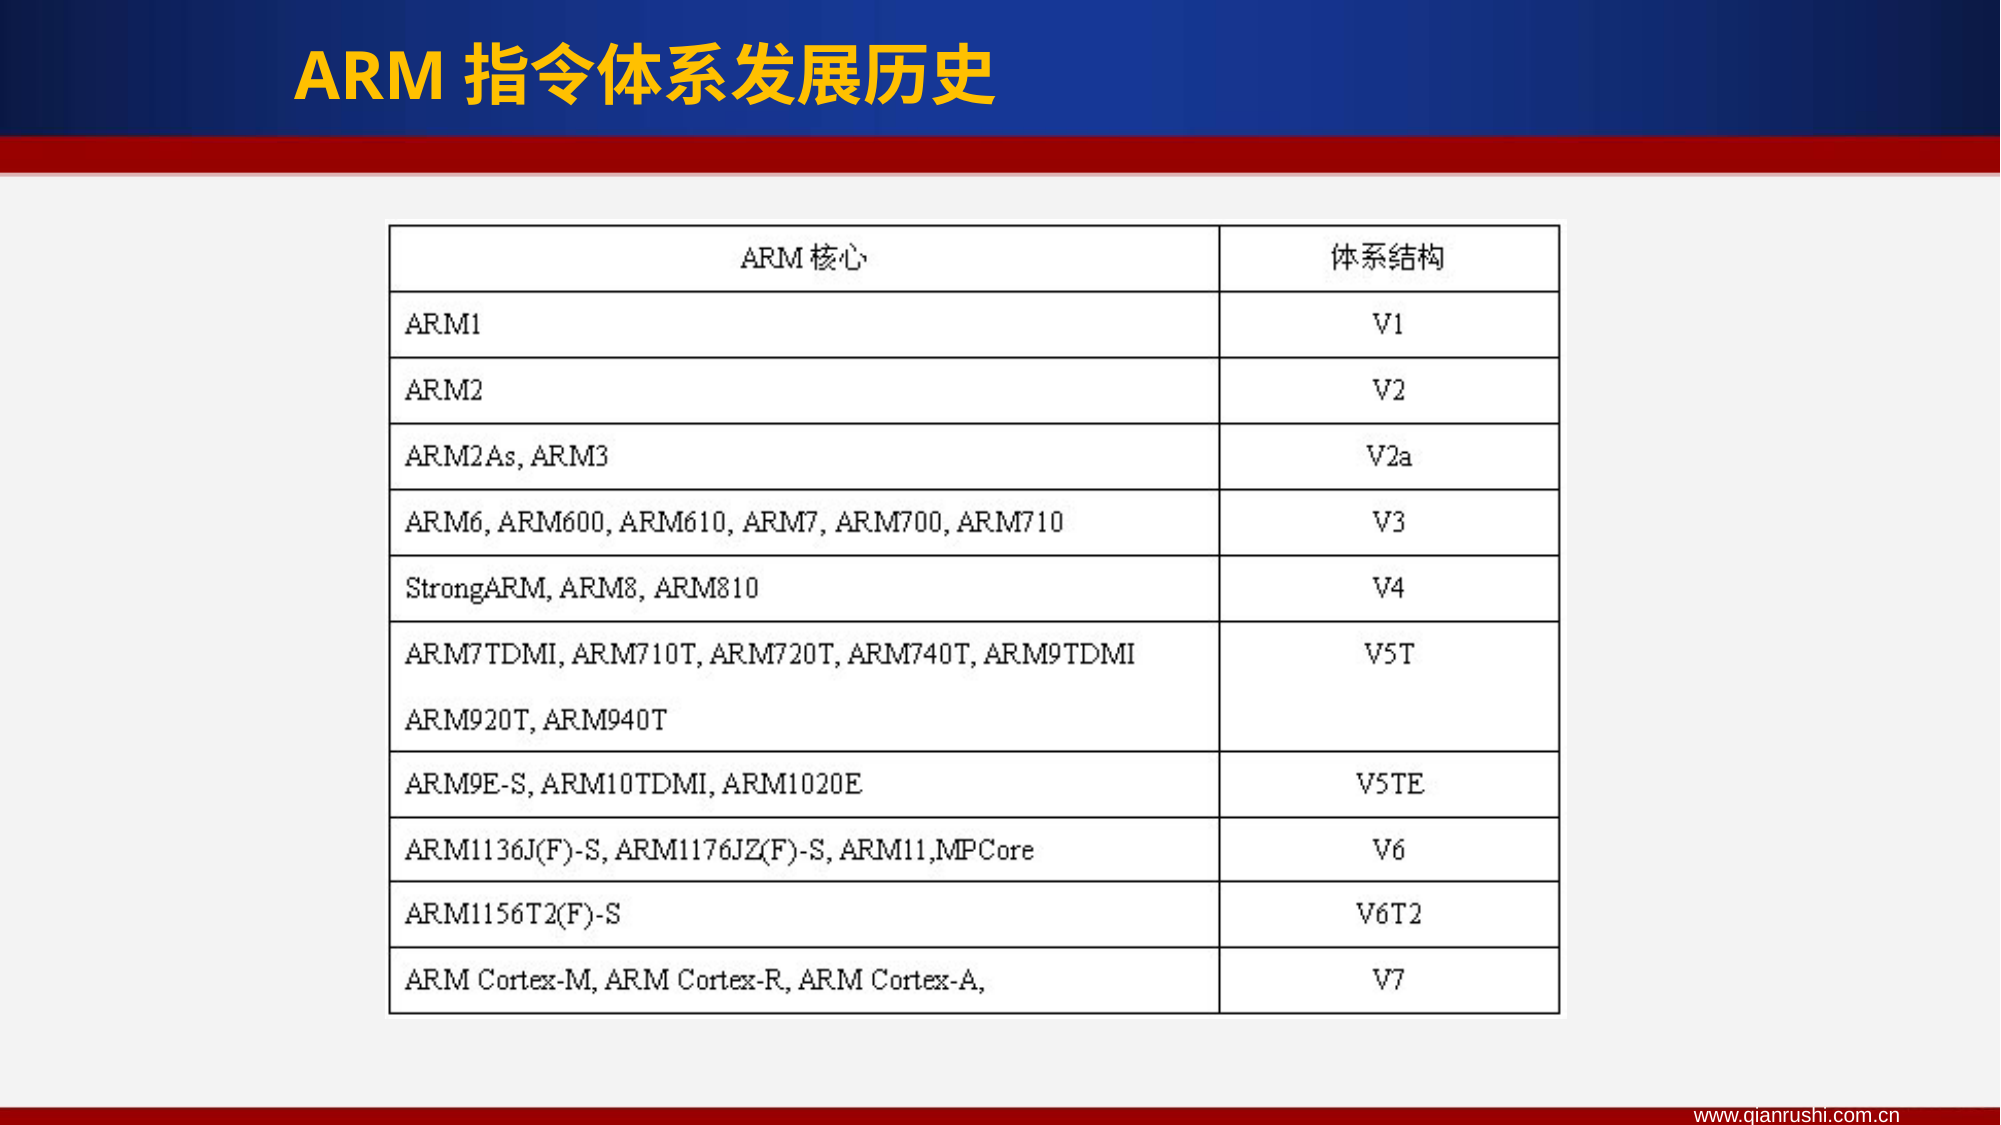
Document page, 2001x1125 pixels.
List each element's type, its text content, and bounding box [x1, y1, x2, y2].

text_box ARM指令体系发展历史 [279, 35, 1229, 126]
picture [0, 0, 2000, 172]
picture [385, 219, 1568, 1019]
picture [0, 1106, 2000, 1125]
